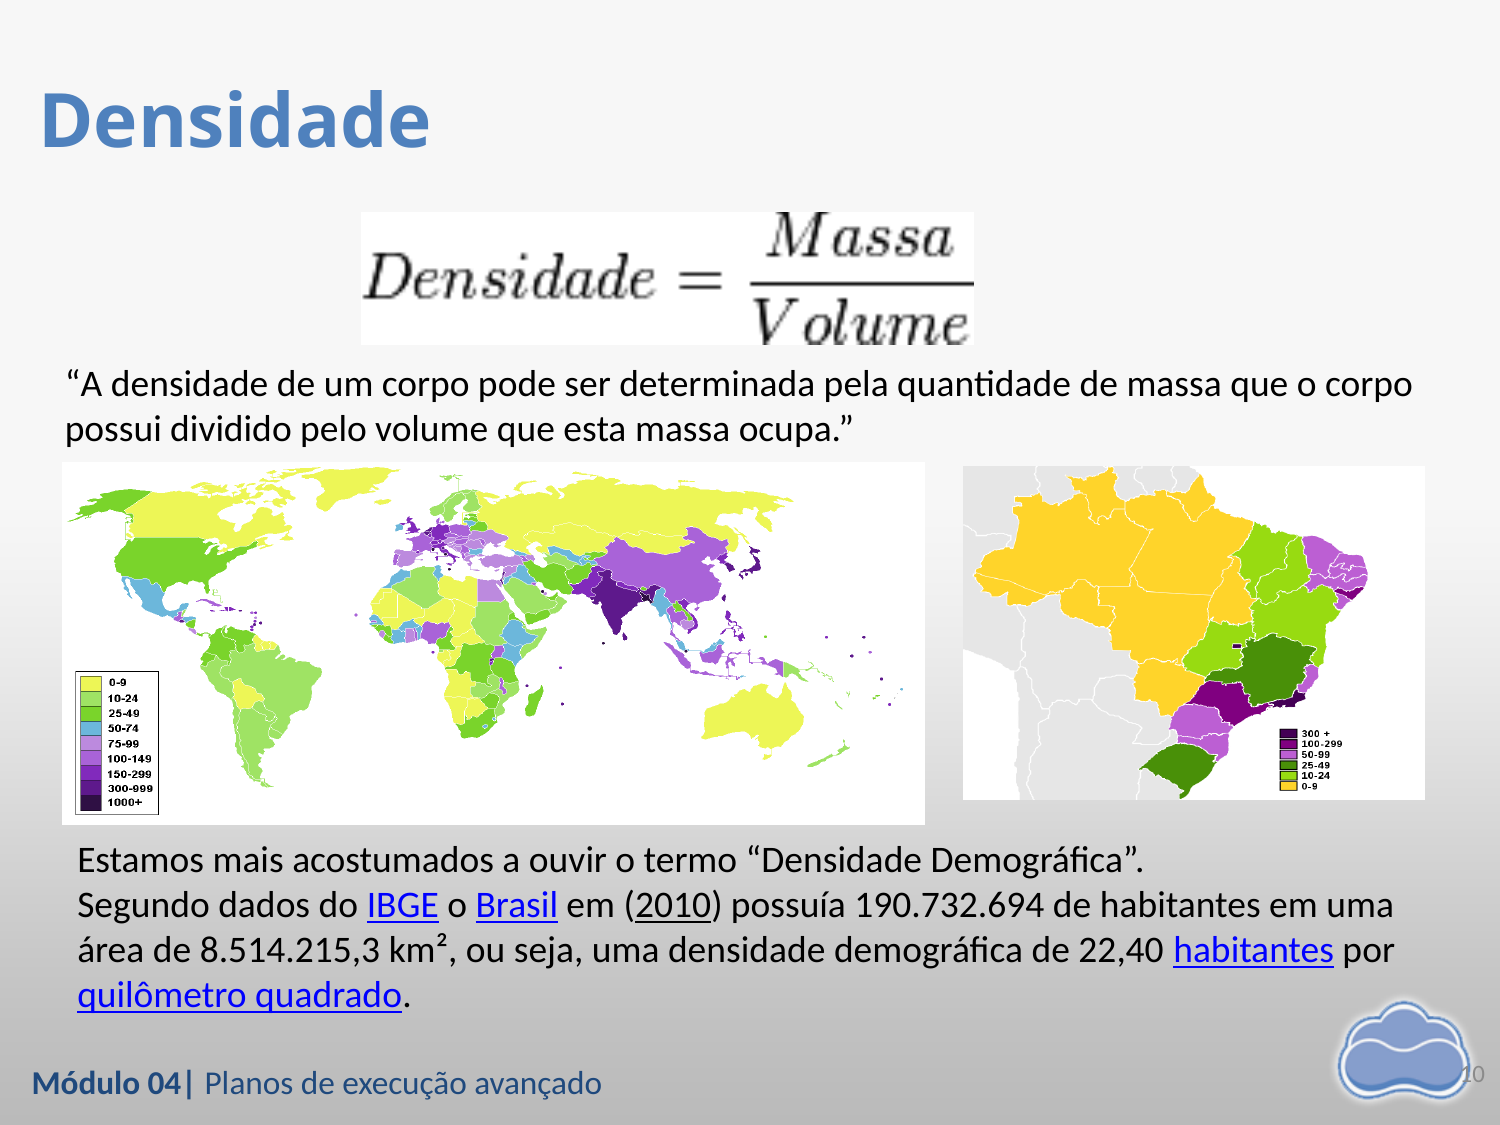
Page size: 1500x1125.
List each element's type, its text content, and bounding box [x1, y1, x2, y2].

picture [0, 0, 1500, 1125]
title Densidade [23, 58, 1500, 176]
text_box “A densidade de um corpo pode ser determinada pela quantidade de massa que o corpo possui dividido pelo volume que esta massa ocupa.” [50, 351, 1450, 457]
slide_number 10 [1149, 1042, 1500, 1103]
text_box Estamos mais acostumados a ouvir o termo “Densidade Demográfica”. Segundo dados do IBGE o Brasil em (2010) possuía 190.732.694 de habitantes em uma área de 8.514.215,3 km², ou seja, uma densidade demográfica de 22,40 habitantes por quilômetro quadrado. [62, 828, 1463, 1023]
